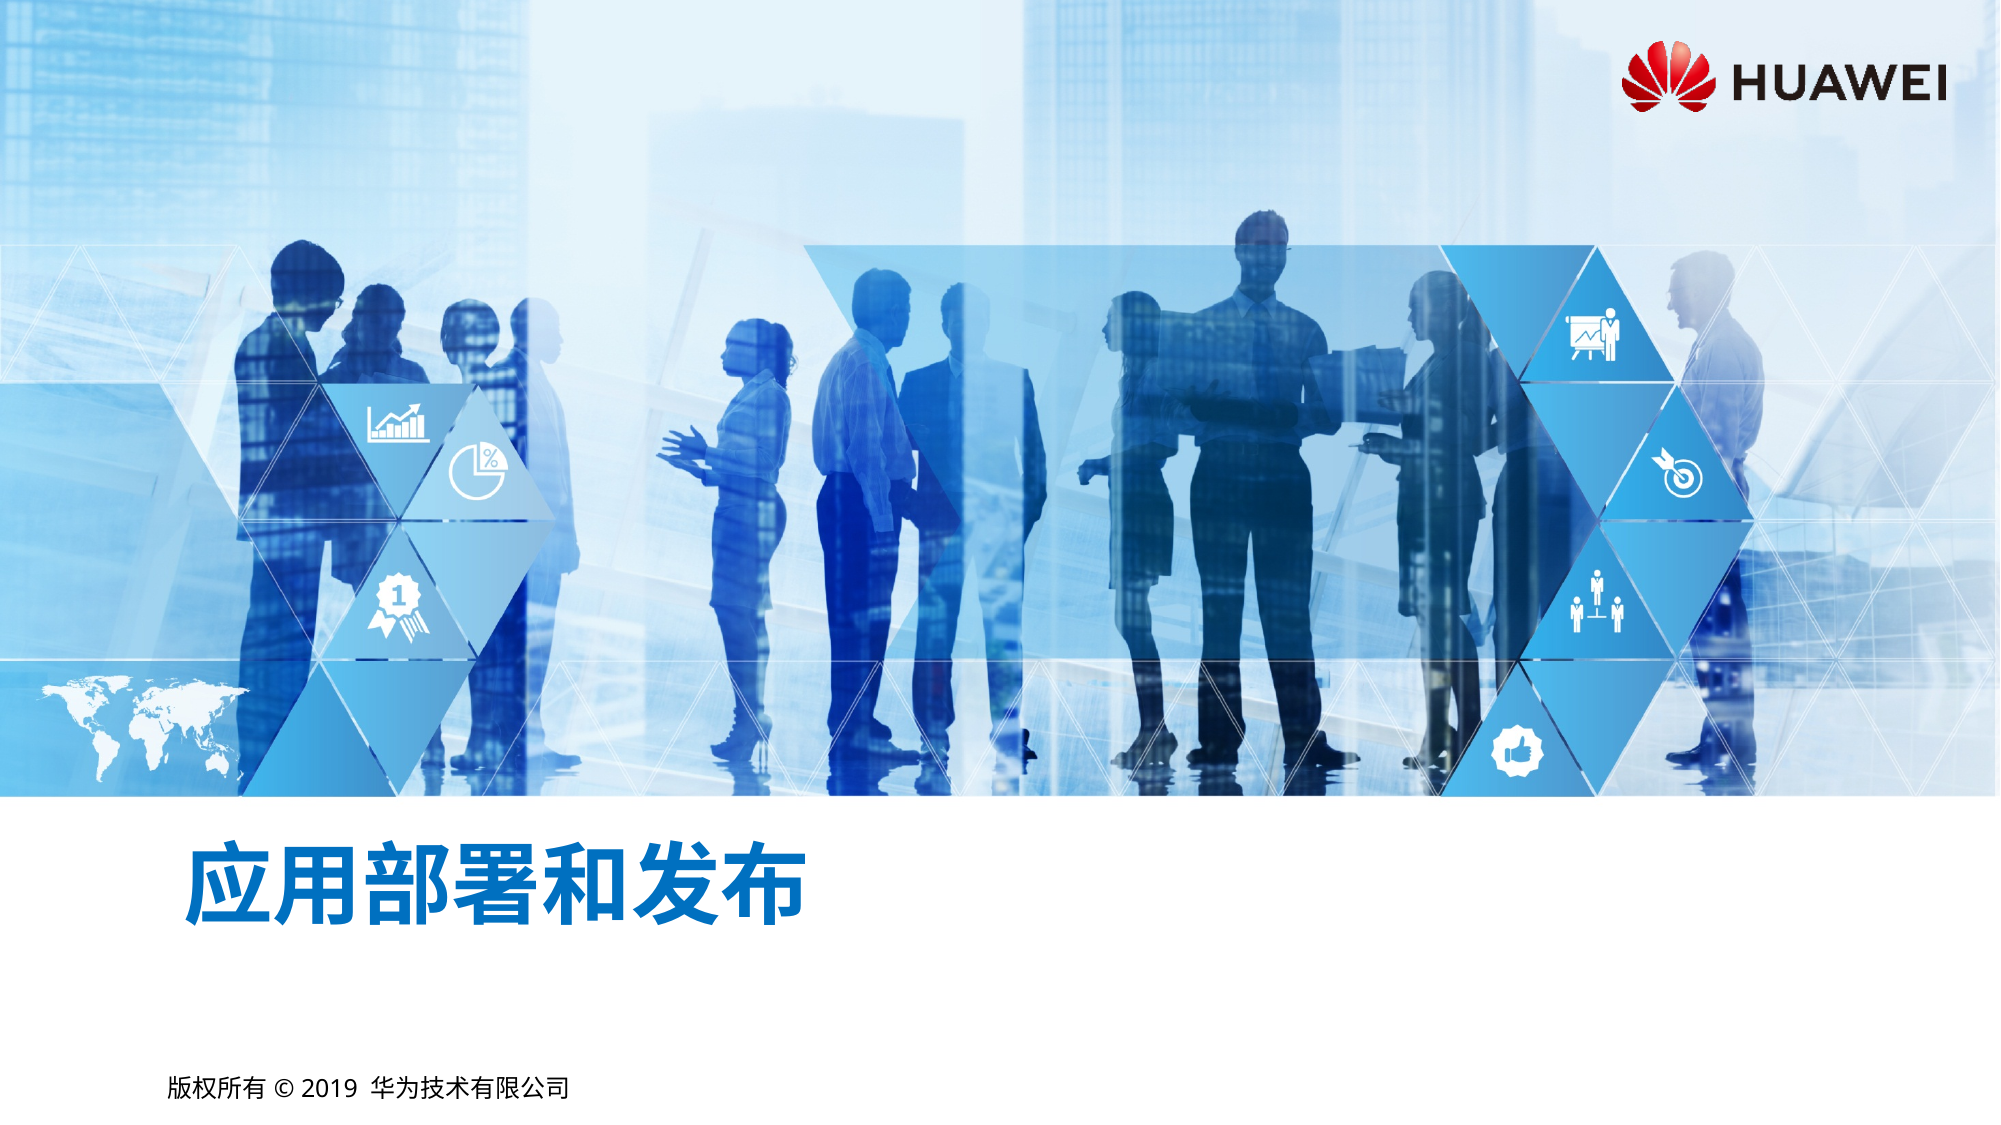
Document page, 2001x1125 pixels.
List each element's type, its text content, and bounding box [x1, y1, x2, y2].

picture [0, 0, 2000, 1125]
title 应用部署和发布 [168, 812, 1883, 950]
